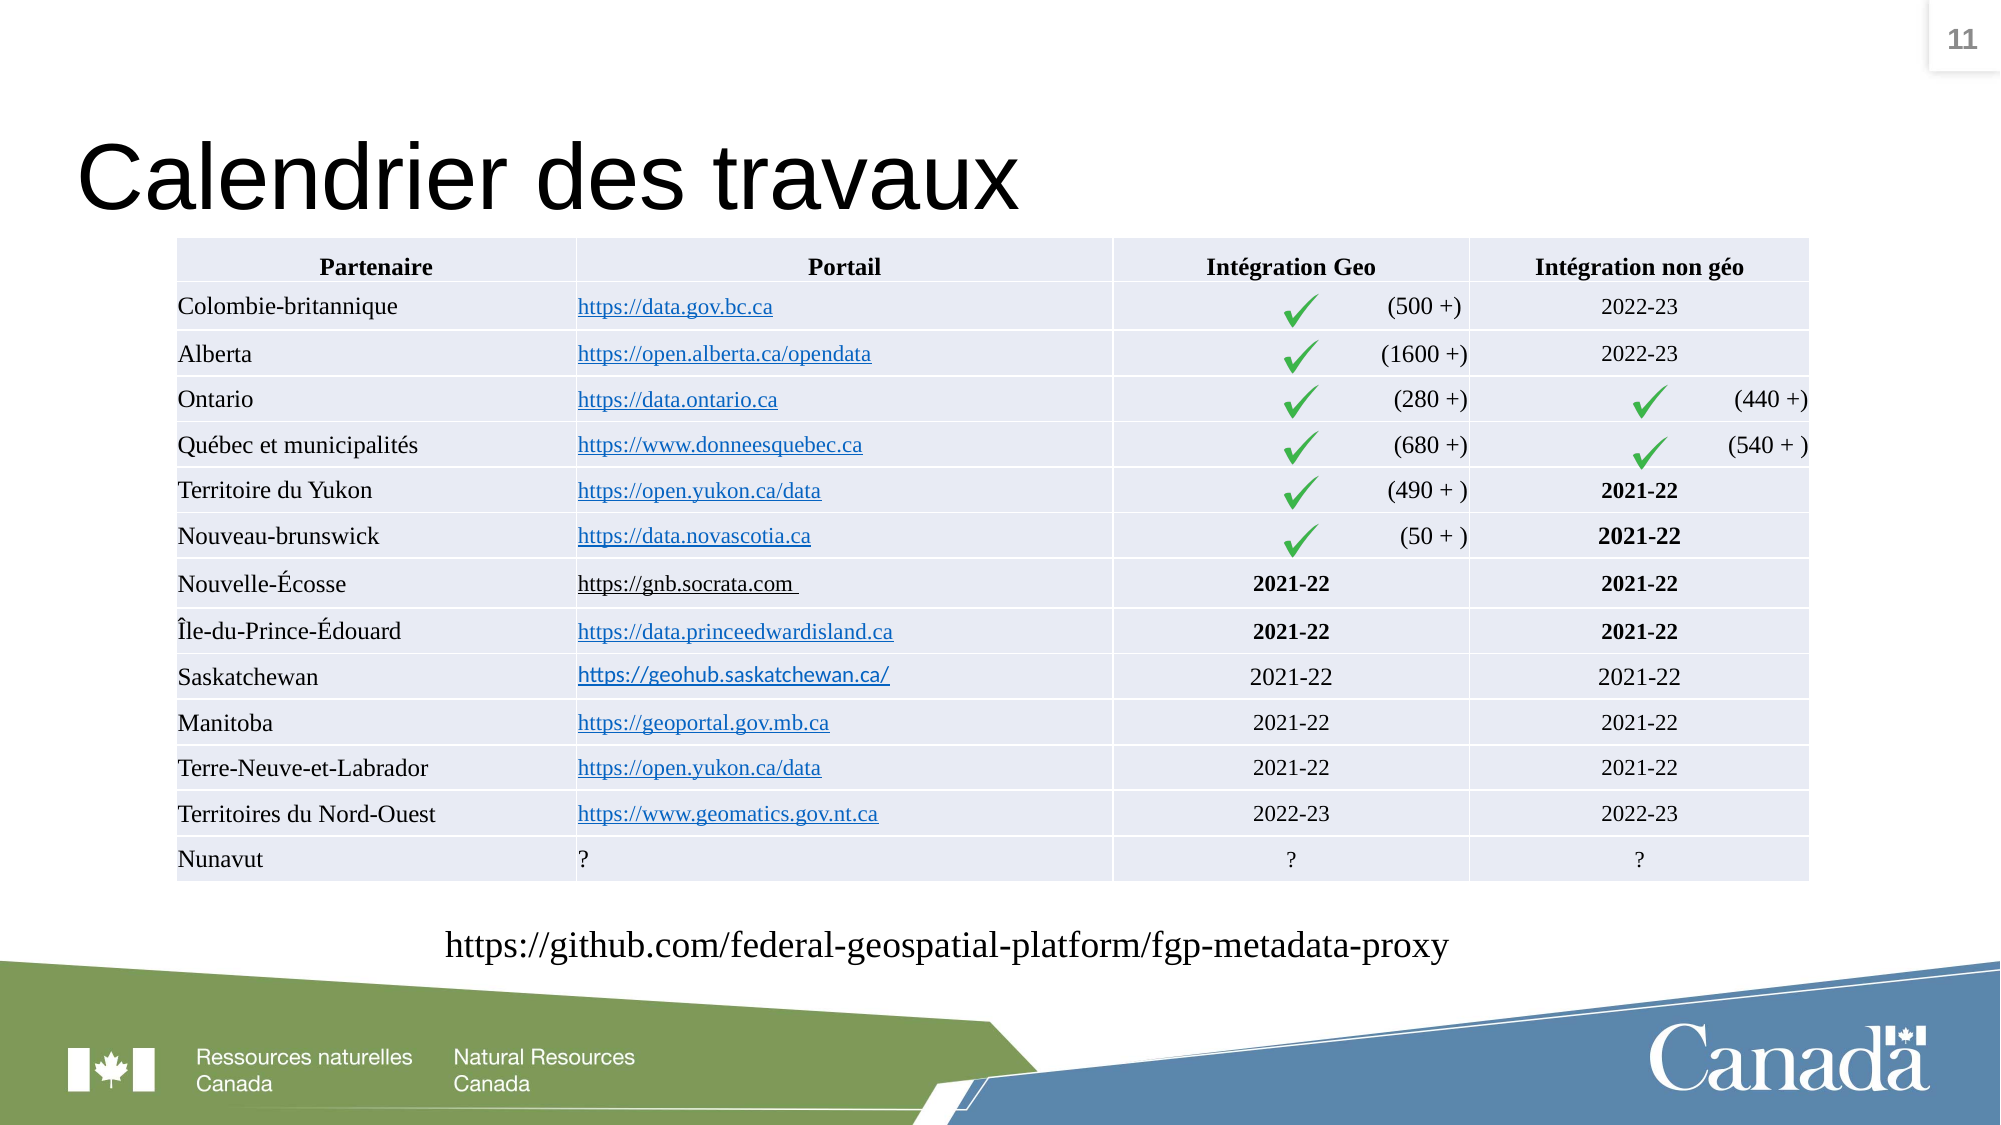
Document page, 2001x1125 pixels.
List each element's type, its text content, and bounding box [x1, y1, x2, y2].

table_cell (1600 +) [1114, 331, 1469, 375]
table_cell 2021-22 [1470, 700, 1809, 744]
table_cell Nunavut [177, 837, 576, 881]
table_cell Manitoba [177, 700, 576, 744]
table_cell Nouvelle-Écosse [177, 559, 576, 607]
table_cell 2021-22 [1470, 609, 1809, 653]
table_cell 2021-22 [1470, 654, 1809, 698]
table_cell 2021-22 [1470, 746, 1809, 789]
table_cell 2022-23 [1114, 791, 1469, 835]
table_cell Terre-Neuve-et-Labrador [177, 746, 576, 789]
slide_number 11 [1926, 0, 2000, 75]
table_cell (490 + ) [1114, 468, 1469, 512]
table_cell Colombie-britannique [177, 282, 576, 329]
table_cell (50 + ) [1114, 513, 1469, 557]
table_cell 2021-22 [1114, 559, 1469, 607]
table_cell https://data.novascotia.ca [577, 513, 1112, 557]
table_cell Territoires du Nord-Ouest [177, 791, 576, 835]
table_header Intégration non géo [1470, 238, 1809, 281]
table_cell https://www.donneesquebec.ca [577, 422, 1112, 466]
table_cell (680 +) [1114, 422, 1469, 466]
picture [0, 0, 2000, 1125]
table_cell Territoire du Yukon [177, 468, 576, 512]
table_cell 2021-22 [1470, 559, 1809, 607]
table_cell 2022-23 [1470, 331, 1809, 375]
table_cell 2022-23 [1470, 791, 1809, 835]
table_cell https://data.ontario.ca [577, 377, 1112, 421]
table_cell Québec et municipalités [177, 422, 576, 466]
table_cell https://geohub.saskatchewan.ca/ [577, 654, 1112, 698]
table_cell ? [1114, 837, 1469, 881]
table_cell https://www.geomatics.gov.nt.ca [577, 791, 1112, 835]
table_cell https://geoportal.gov.mb.ca [577, 700, 1112, 744]
table_cell https://open.alberta.ca/opendata [577, 331, 1112, 375]
table_cell 2021-22 [1114, 654, 1469, 698]
table_cell https://open.yukon.ca/data [577, 468, 1112, 512]
table_cell ? [1470, 837, 1809, 881]
table_cell Nouveau-brunswick [177, 513, 576, 557]
table_header Portail [577, 238, 1112, 281]
table_cell (440 +) [1470, 377, 1809, 421]
table_cell https://data.princeedwardisland.ca [577, 609, 1112, 653]
table_cell 2021-22 [1114, 700, 1469, 744]
table_header Intégration Geo [1114, 238, 1469, 281]
table_cell https://data.gov.bc.ca [577, 282, 1112, 329]
table_cell (540 + ) [1470, 422, 1809, 466]
table_cell ? [577, 837, 1112, 881]
table_cell 2021-22 [1470, 513, 1809, 557]
table_cell 2022-23 [1470, 282, 1809, 329]
table_cell Alberta [177, 331, 576, 375]
table_header Partenaire [177, 238, 576, 281]
text_box https://github.com/federal-geospatial-platform/fgp-metadata-proxy [430, 912, 1631, 973]
table_cell Ontario [177, 377, 576, 421]
table_cell 2021-22 [1114, 746, 1469, 789]
table_cell https://gnb.socrata.com [577, 559, 1112, 607]
table_cell (500 +) [1114, 282, 1469, 329]
title Calendrier des travaux [76, 75, 1925, 238]
table_cell (280 +) [1114, 377, 1469, 421]
table_cell Saskatchewan [177, 654, 576, 698]
table_cell 2021-22 [1470, 468, 1809, 512]
table_cell Île-du-Prince-Édouard [177, 609, 576, 653]
table_cell https://open.yukon.ca/data [577, 746, 1112, 789]
table_cell 2021-22 [1114, 609, 1469, 653]
